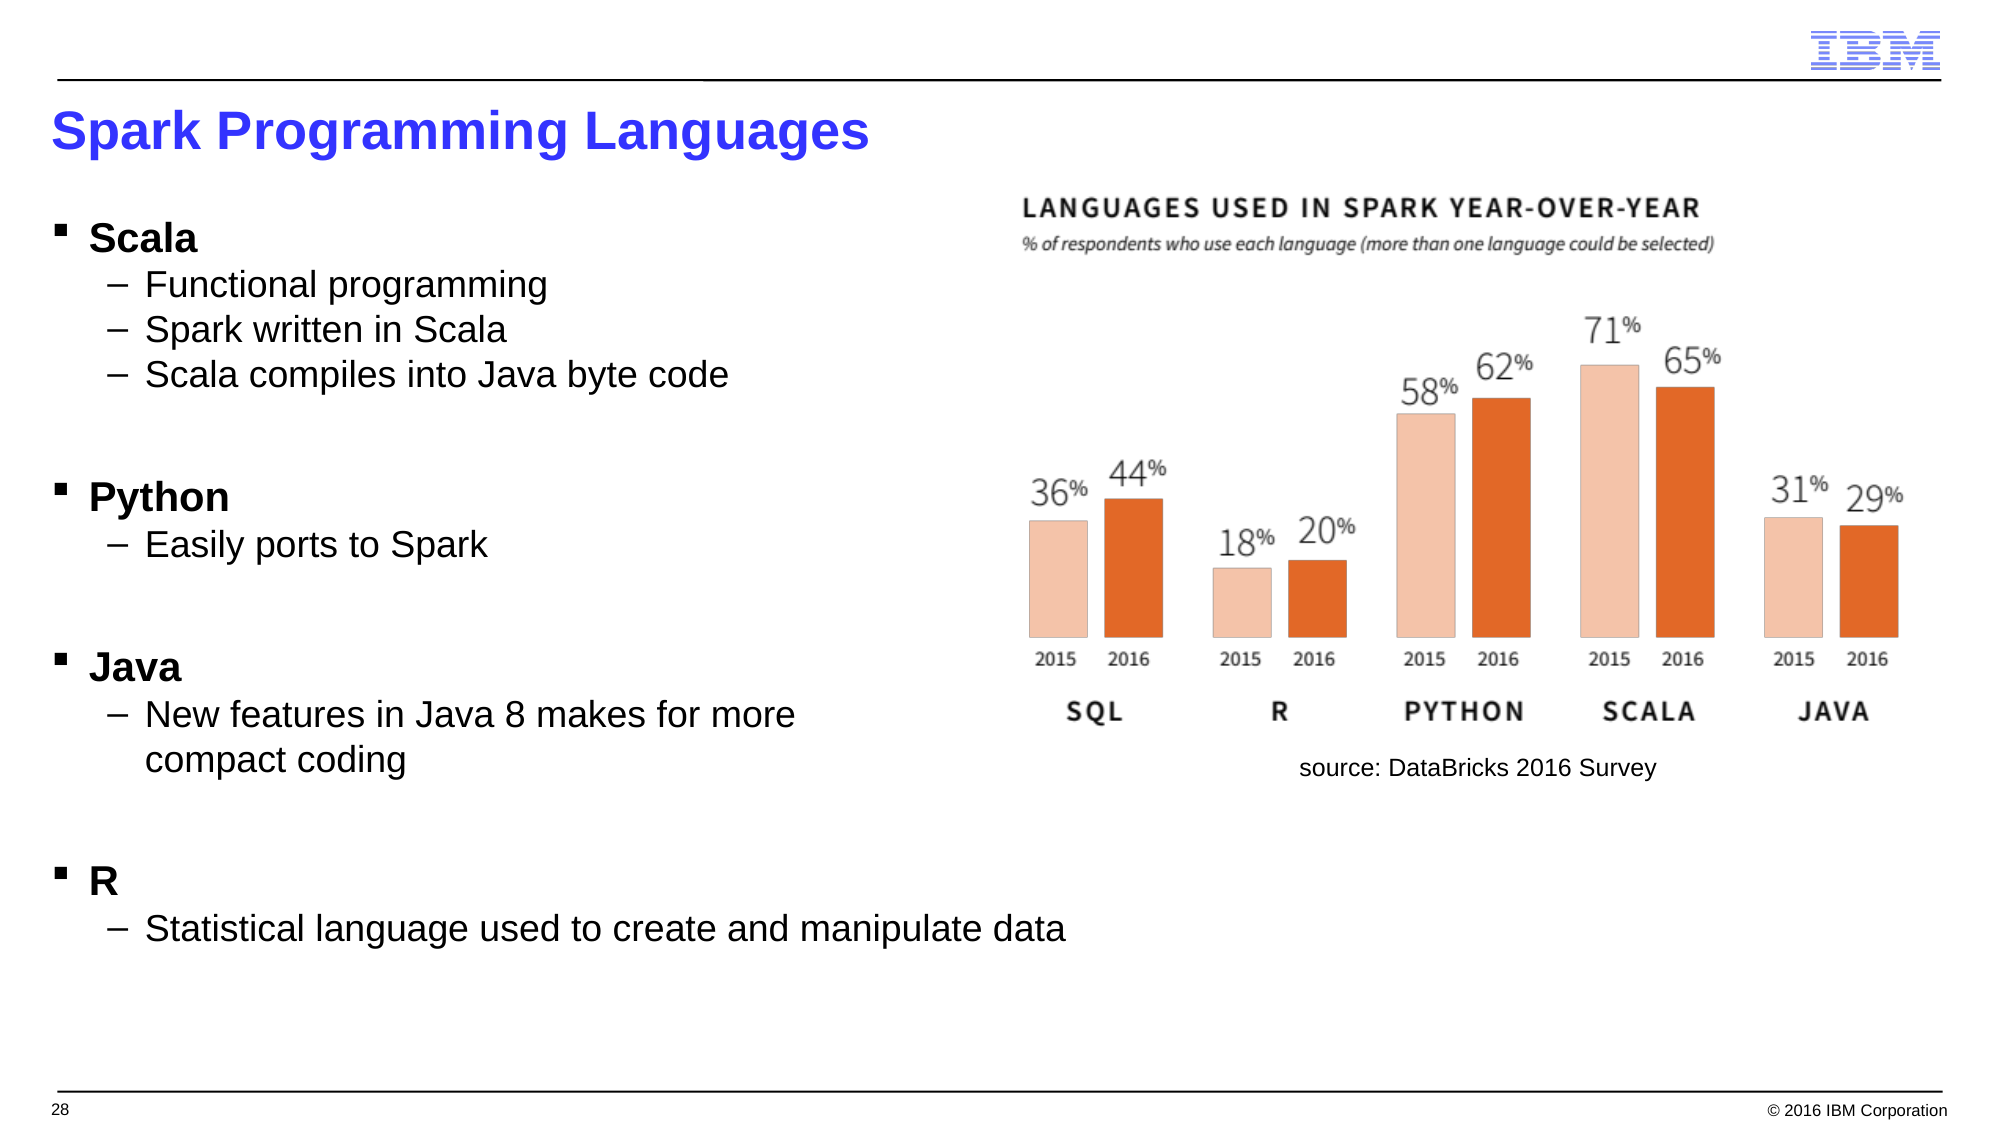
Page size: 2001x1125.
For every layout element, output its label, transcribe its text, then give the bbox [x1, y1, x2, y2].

picture [1016, 186, 1941, 729]
list Scala Functional programming Spark written in Scala Scala compiles into Java byte code Python Easily ports to Spark Java New features in Java 8 makes for more compact coding R Statistical language used to create and manipulate data [36, 202, 1963, 1051]
title Spark Programming Languages [36, 88, 1963, 187]
text_box source: DataBricks 2016 Survey [1284, 744, 1673, 790]
picture [1811, 31, 1940, 70]
